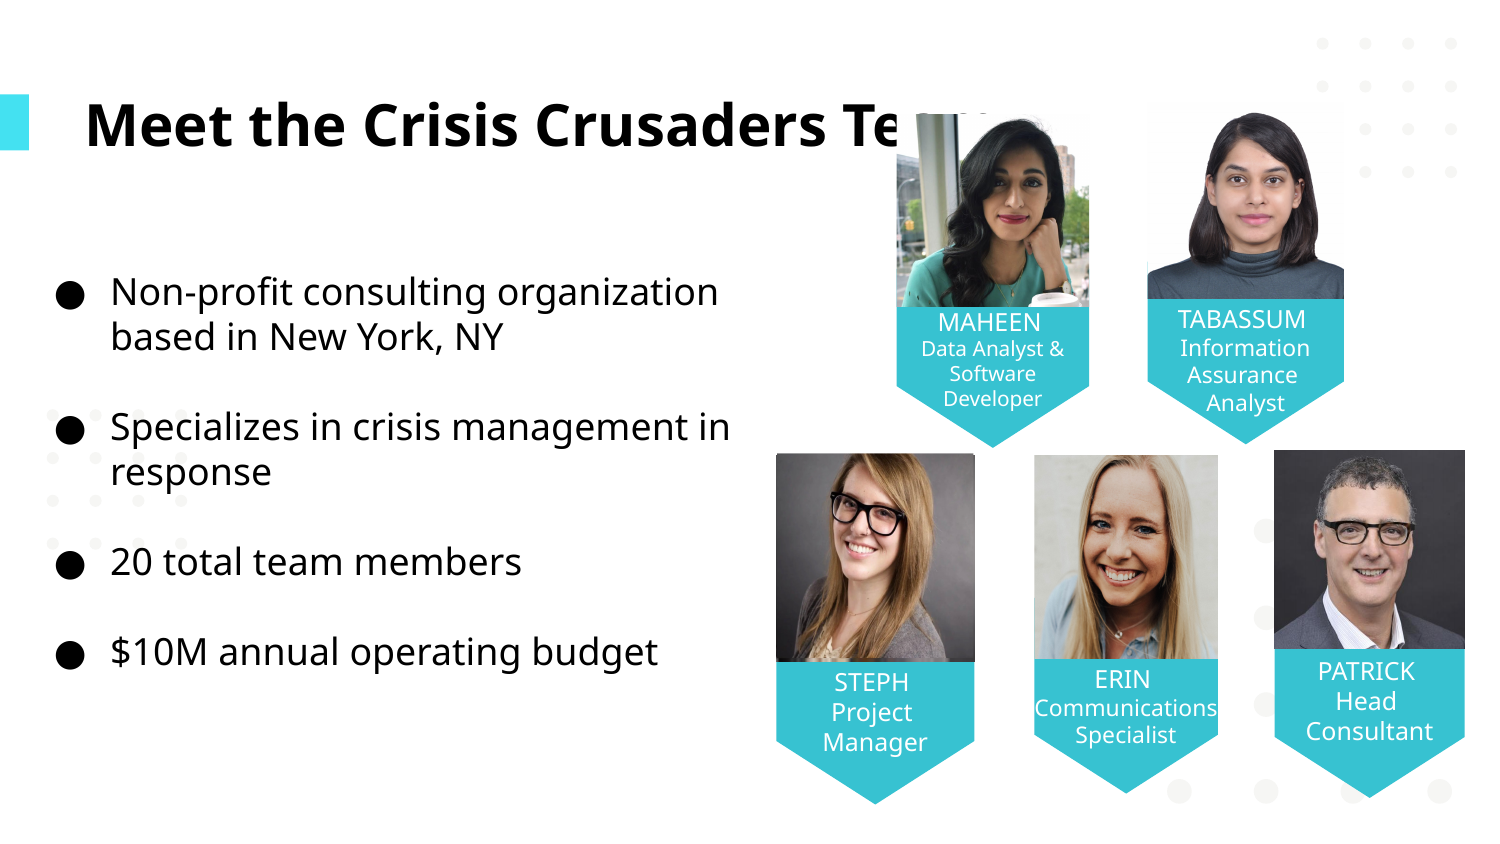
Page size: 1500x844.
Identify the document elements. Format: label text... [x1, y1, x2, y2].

picture [1147, 101, 1345, 299]
title Meet the Crisis Crusaders Team [69, 72, 1336, 167]
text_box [1248, 450, 1491, 799]
subtitle Non-profit consulting organization based in New York, NY Specializes in crisis management in response 20 total team members $10M annual operating budget [20, 253, 760, 745]
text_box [886, 113, 1100, 449]
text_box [773, 662, 977, 805]
text_box [1211, 422, 1281, 445]
text_box TABASSUM Information Assurance Analyst [1122, 298, 1369, 422]
picture [776, 450, 974, 658]
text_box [1003, 454, 1250, 794]
